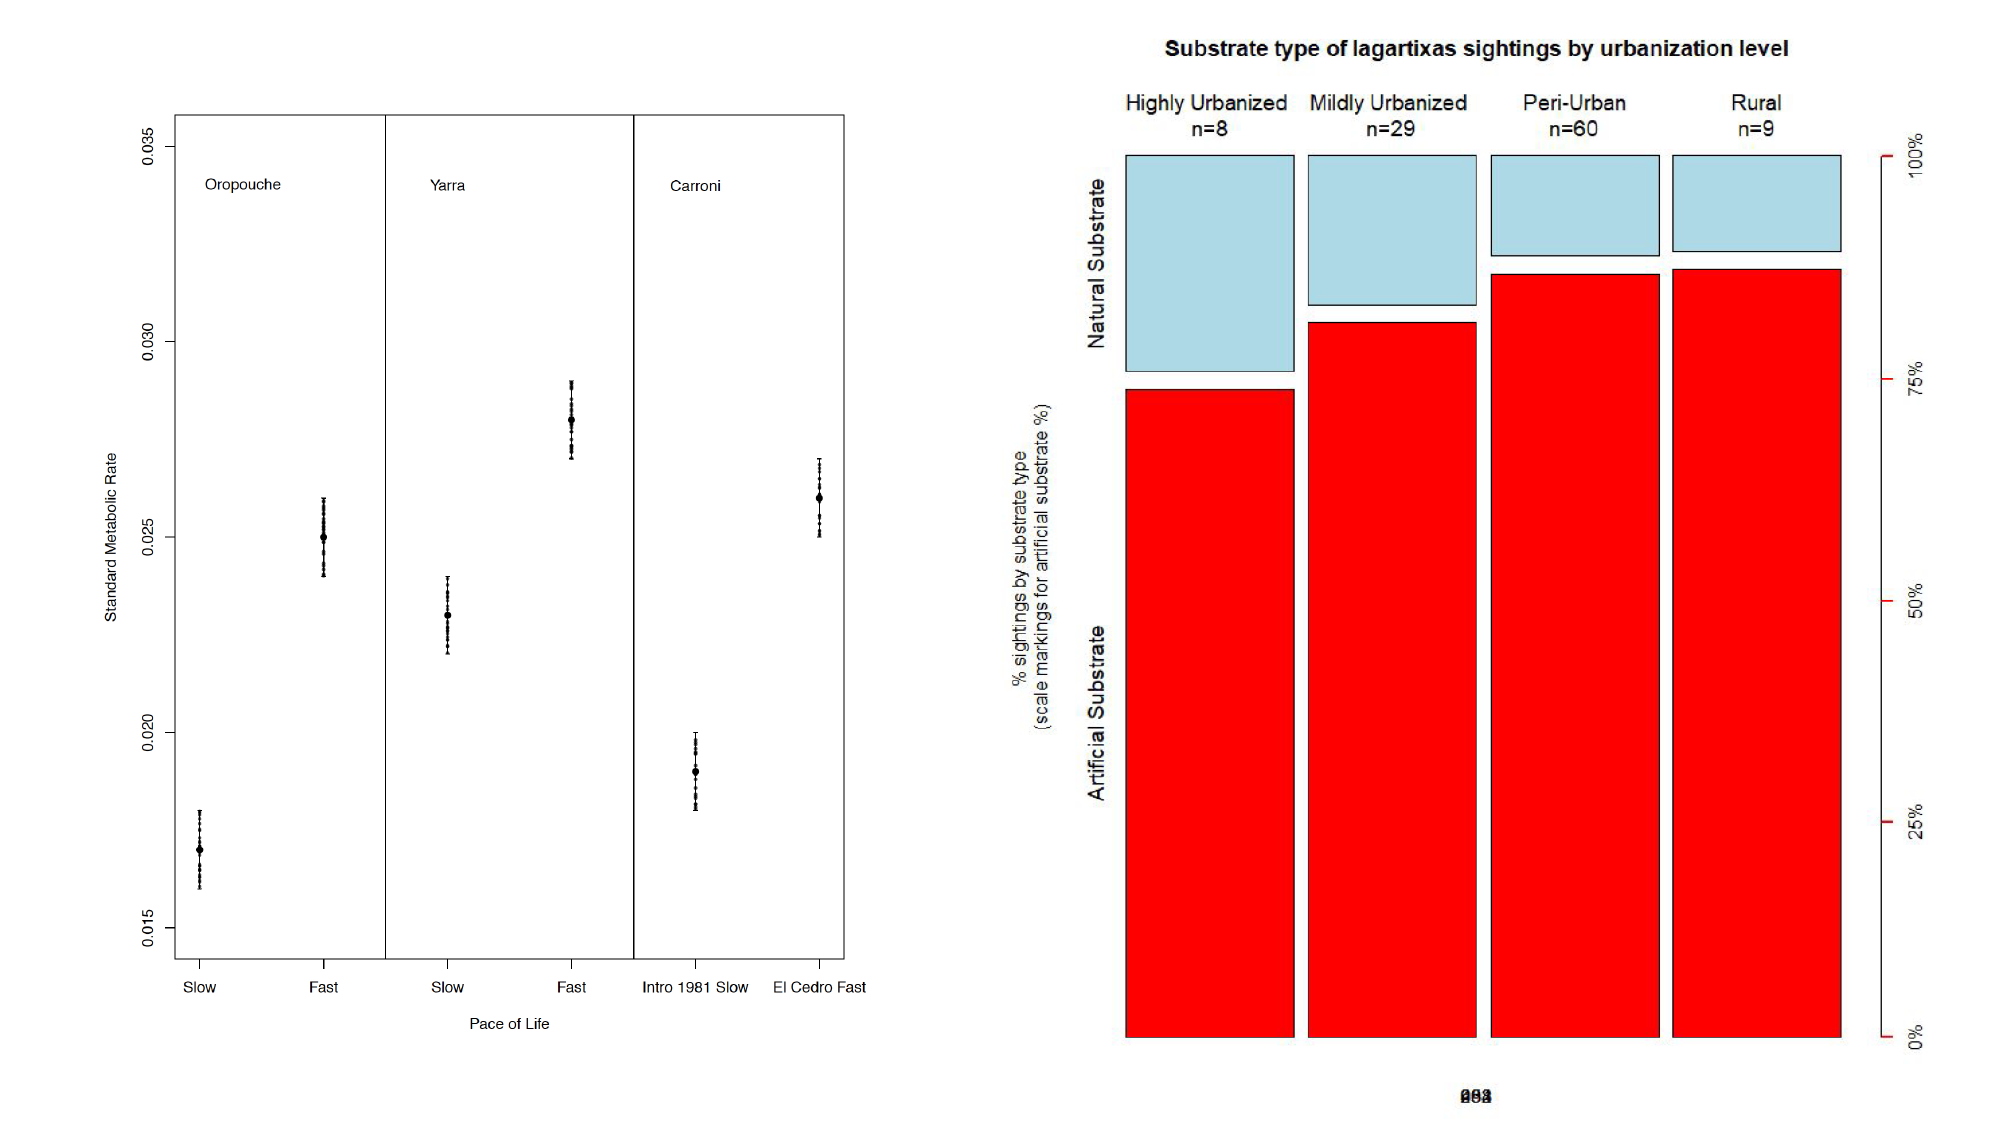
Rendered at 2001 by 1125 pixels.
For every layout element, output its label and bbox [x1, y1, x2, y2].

picture [981, 0, 1957, 1125]
picture [99, 82, 869, 1043]
